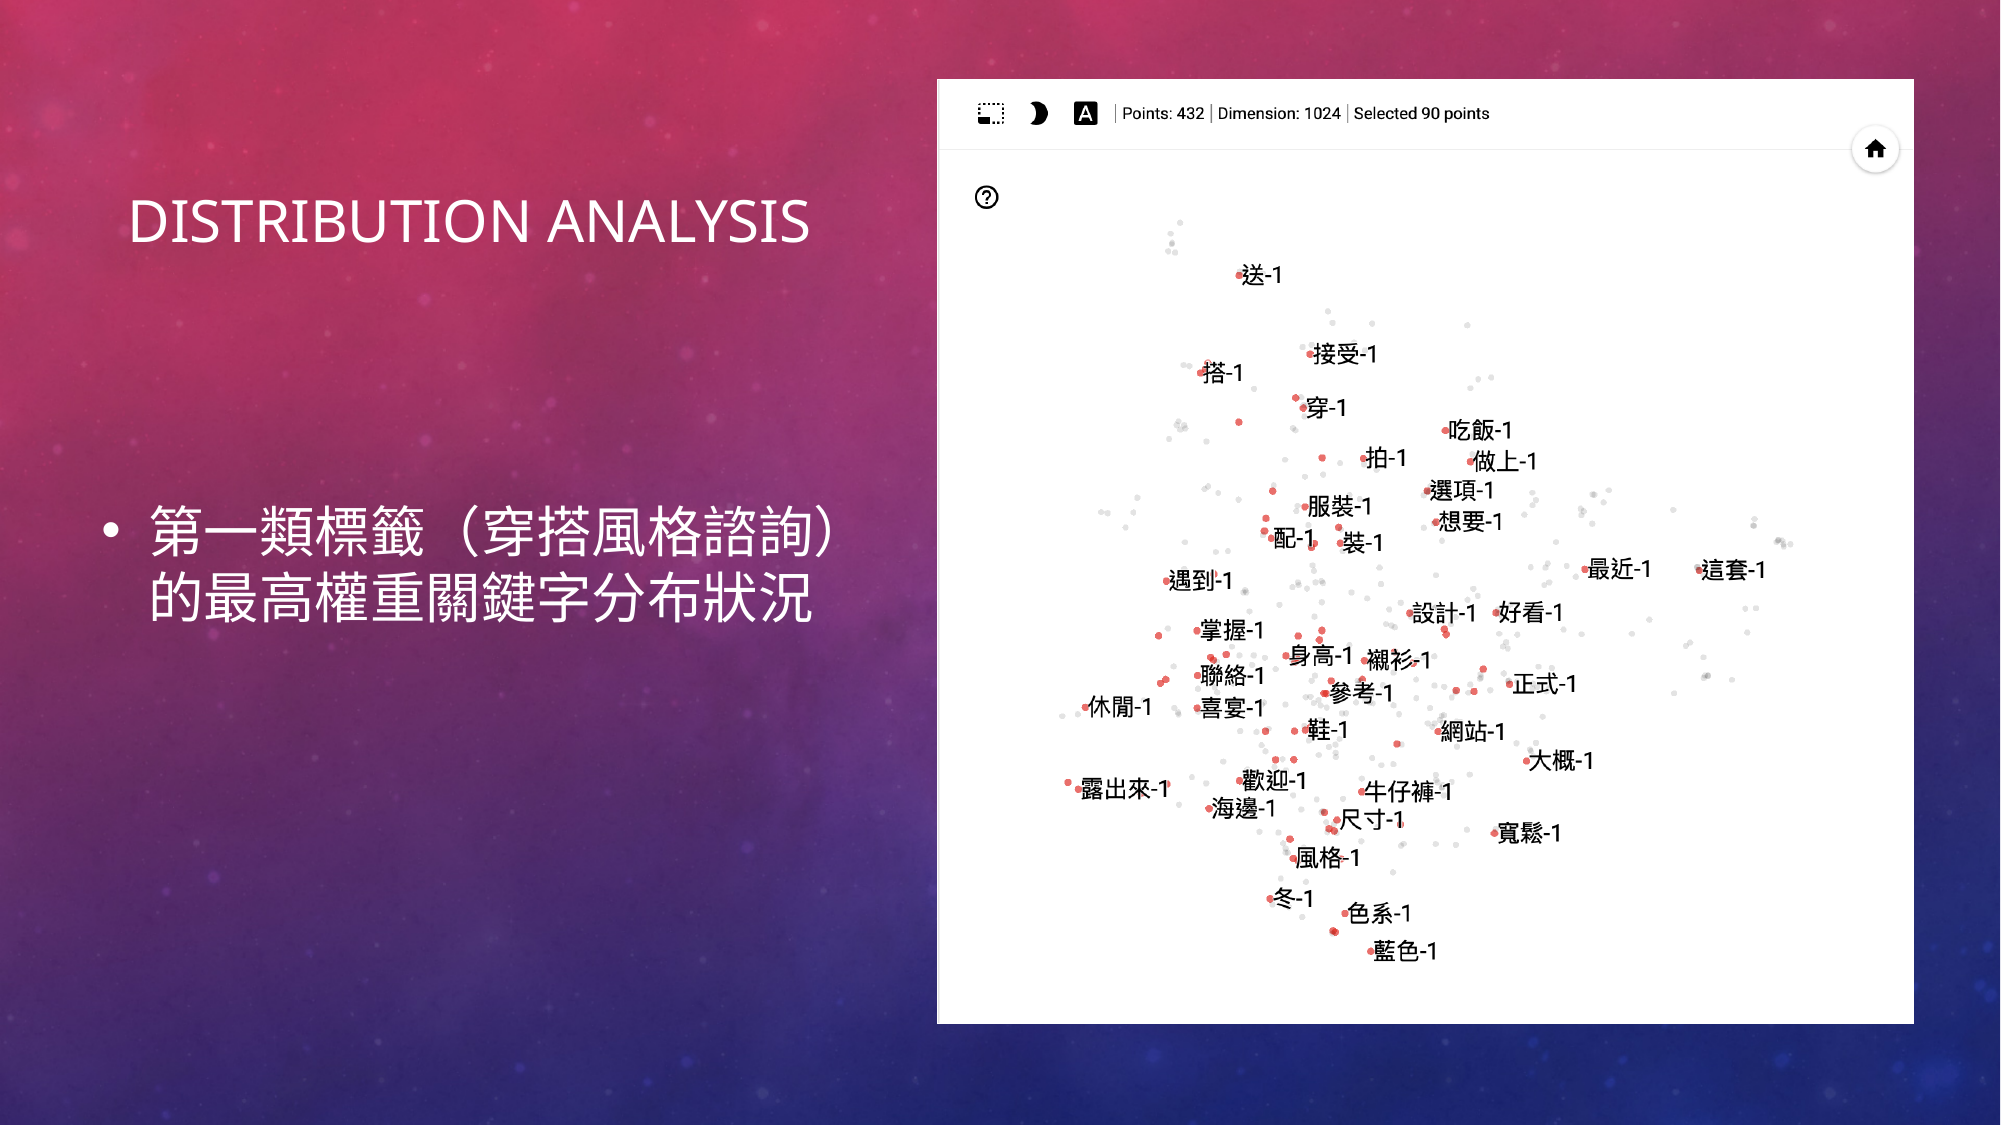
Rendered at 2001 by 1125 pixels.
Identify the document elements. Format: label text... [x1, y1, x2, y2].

list 第一類標籤（穿搭風格諮詢）的最高權重關鍵字分布狀況 [86, 487, 894, 638]
picture [0, 0, 2001, 1125]
title Distribution Analysis [112, 99, 931, 339]
